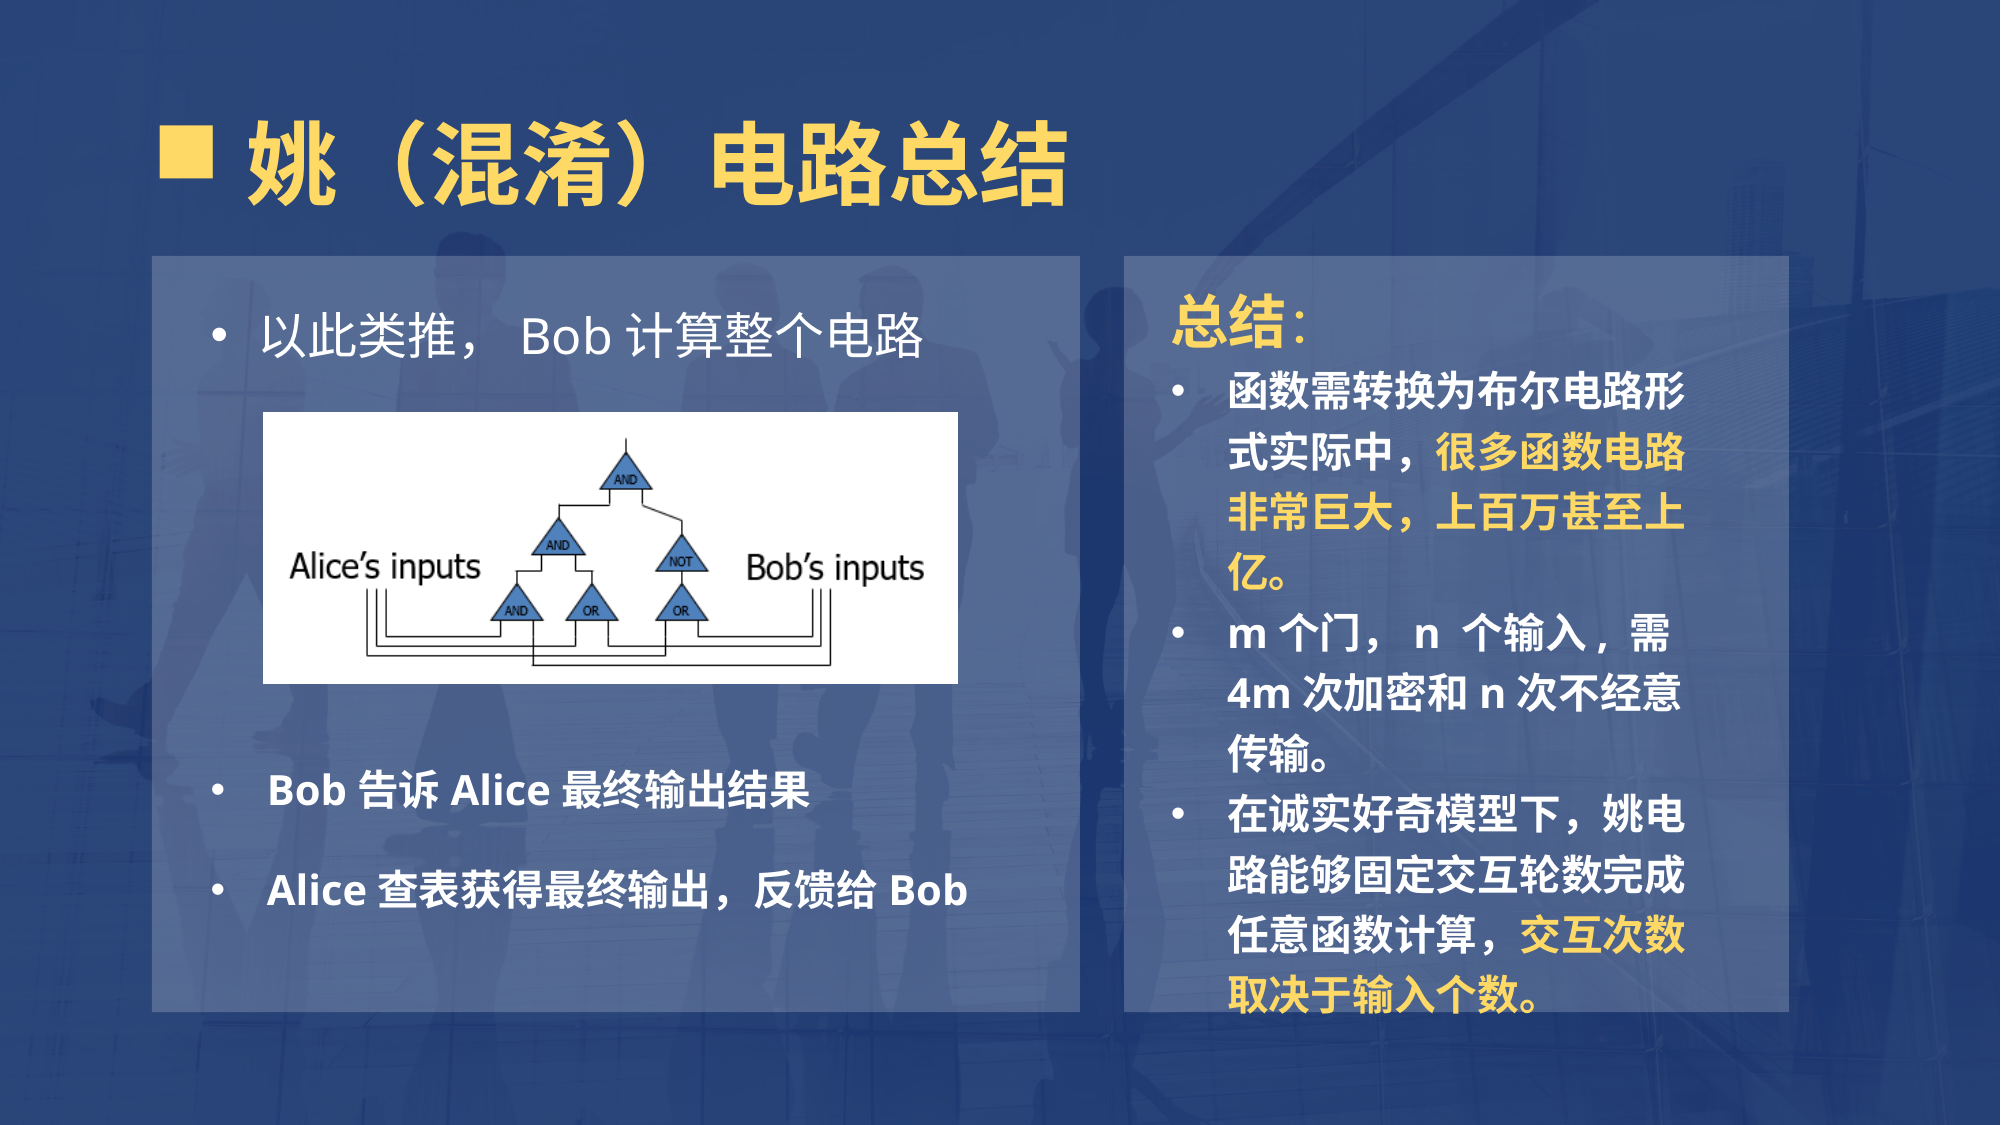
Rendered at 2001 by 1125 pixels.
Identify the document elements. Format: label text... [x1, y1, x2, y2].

text_box 总结： 函数需转换为布尔电路形式实际中，很多函数电路非常巨大，上百万甚至上亿。 m个门，n 个输入, 需 4m次加密和n次不经意传输。 在诚实好奇模型下，姚电路能够固定交互轮数完成任意函数计算，交互次数取决于输入个数。 [1156, 277, 1721, 1072]
text_box 姚（混淆）电路总结 [137, 59, 1976, 278]
text_box [1123, 255, 1790, 1013]
text_box [151, 255, 1081, 1013]
text_box Bob告诉Alice最终输出结果 Alice查表获得最终输出，反馈给Bob [195, 756, 1025, 922]
text_box 以此类推，Bob计算整个电路 [195, 296, 953, 372]
picture [263, 412, 958, 684]
